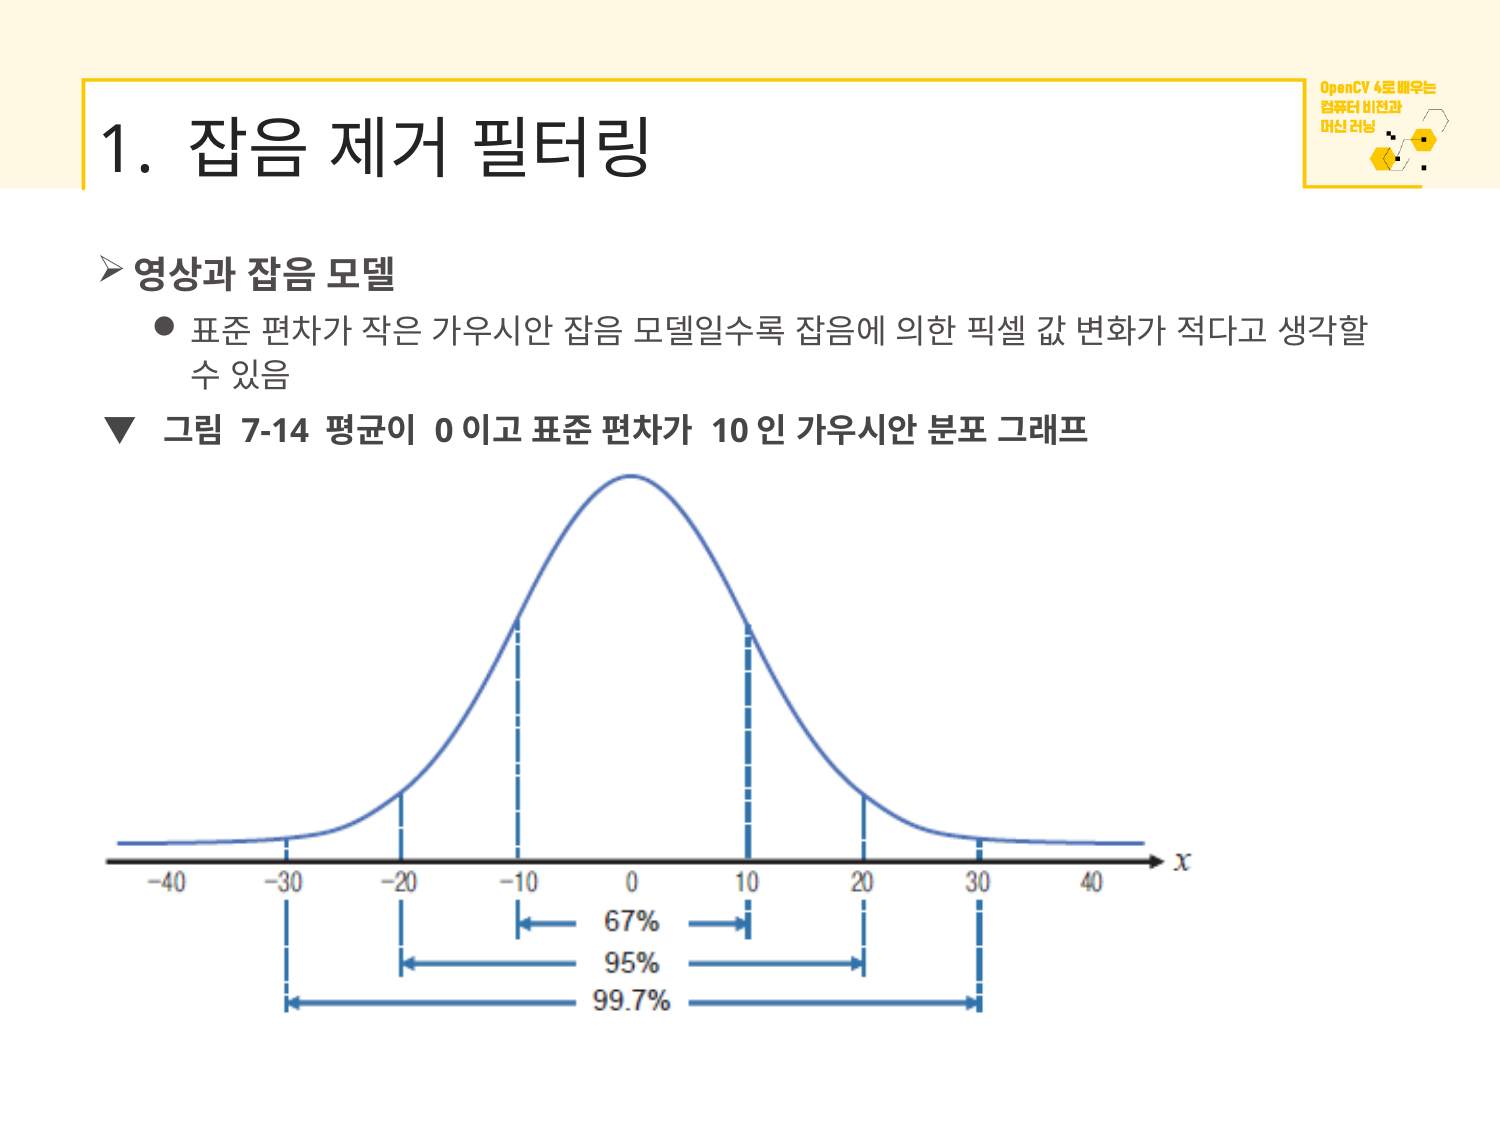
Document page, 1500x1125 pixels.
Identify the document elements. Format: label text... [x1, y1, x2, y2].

text_box ▼ 그림 7-14 평균이 0이고 표준 편차가 10인 가우시안 분포 그래프 [88, 401, 1415, 468]
picture [0, 0, 1500, 1125]
title 1. 잡음 제거 필터링 [82, 61, 1413, 193]
list 영상과 잡음 모델 표준 편차가 작은 가우시안 잡음 모델일수록 잡음에 의한 픽셀 값 변화가 적다고 생각할 수 있음 [81, 239, 1412, 1054]
